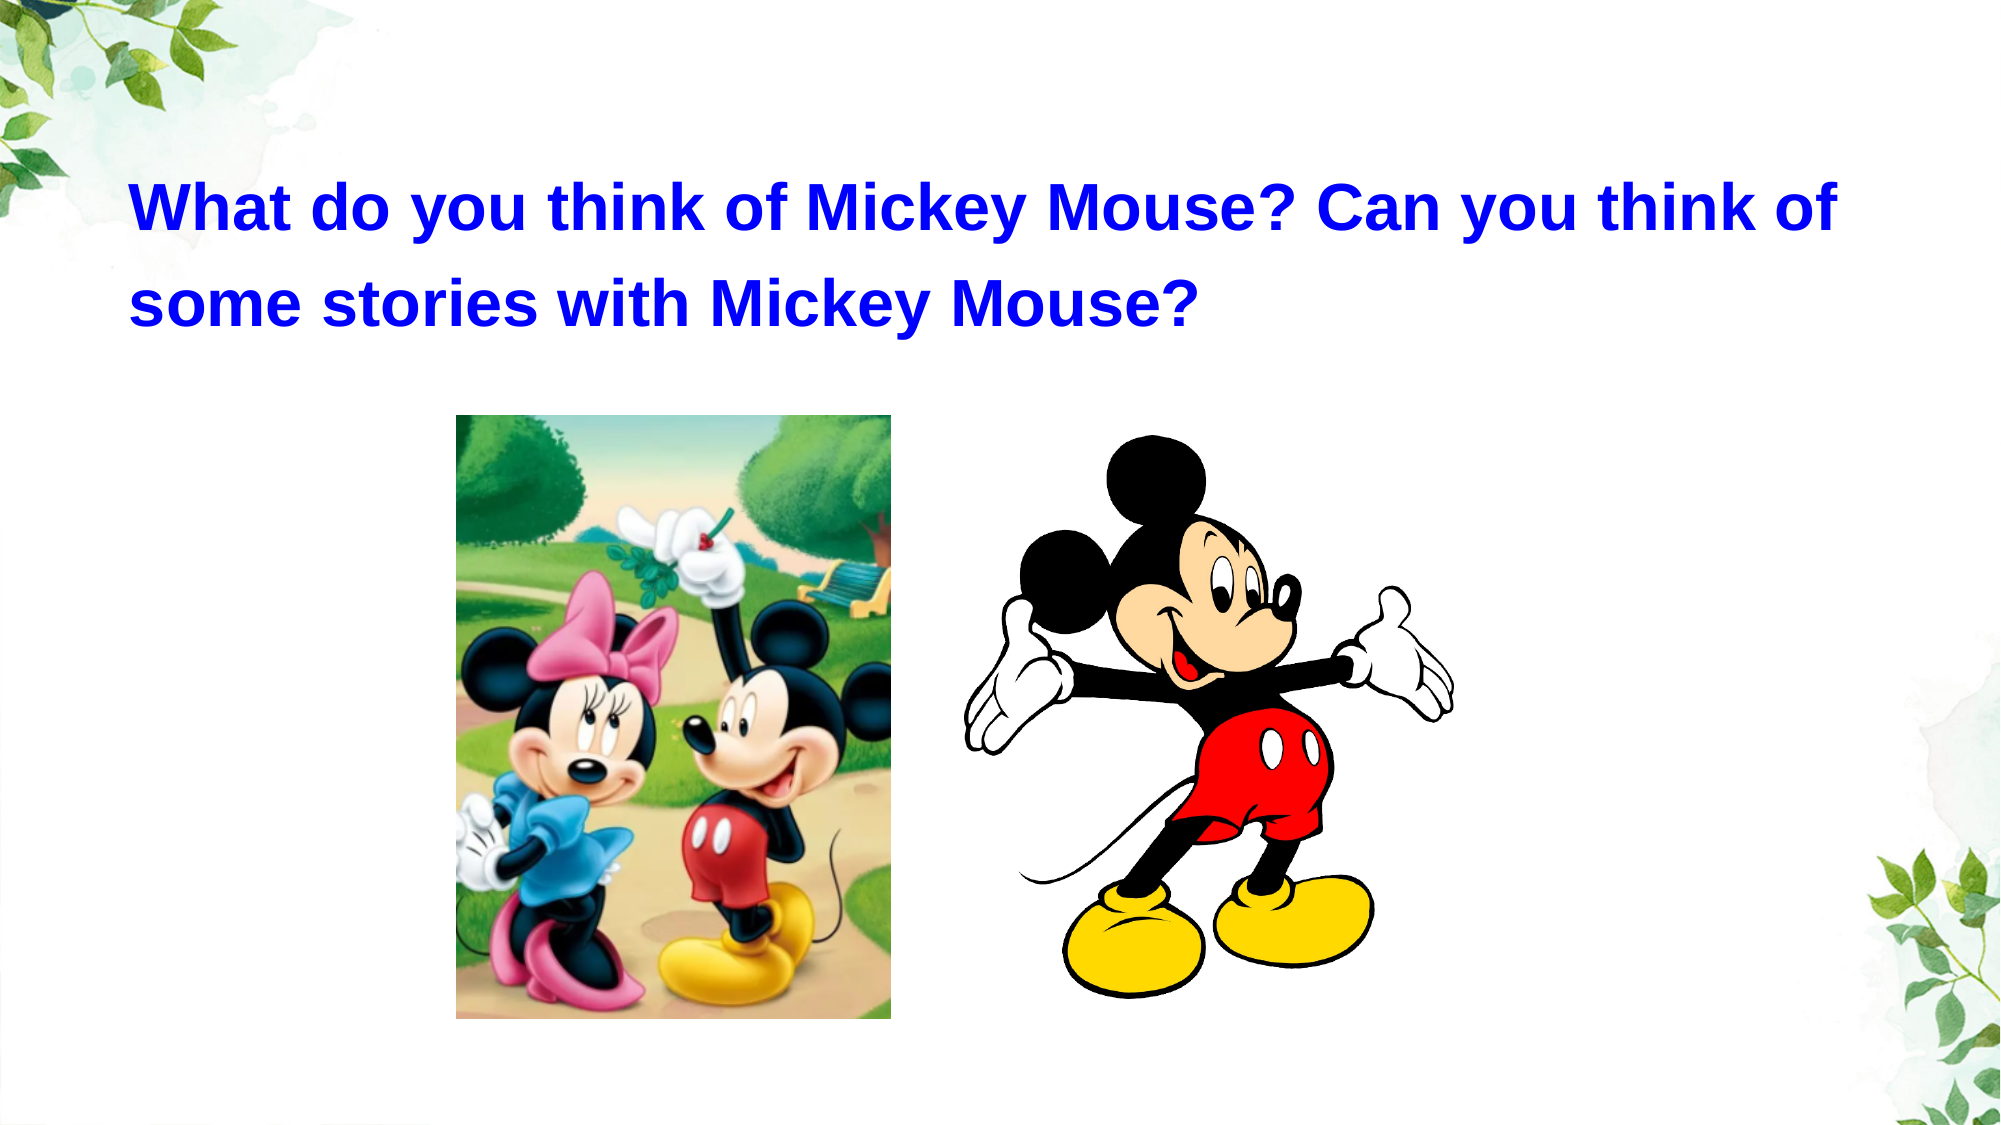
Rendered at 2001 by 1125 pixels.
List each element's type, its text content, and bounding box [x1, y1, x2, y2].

text_box What do you think of Mickey Mouse? Can you think of some stories with Mickey Mouse? [114, 140, 1898, 348]
picture [0, 0, 2001, 1125]
